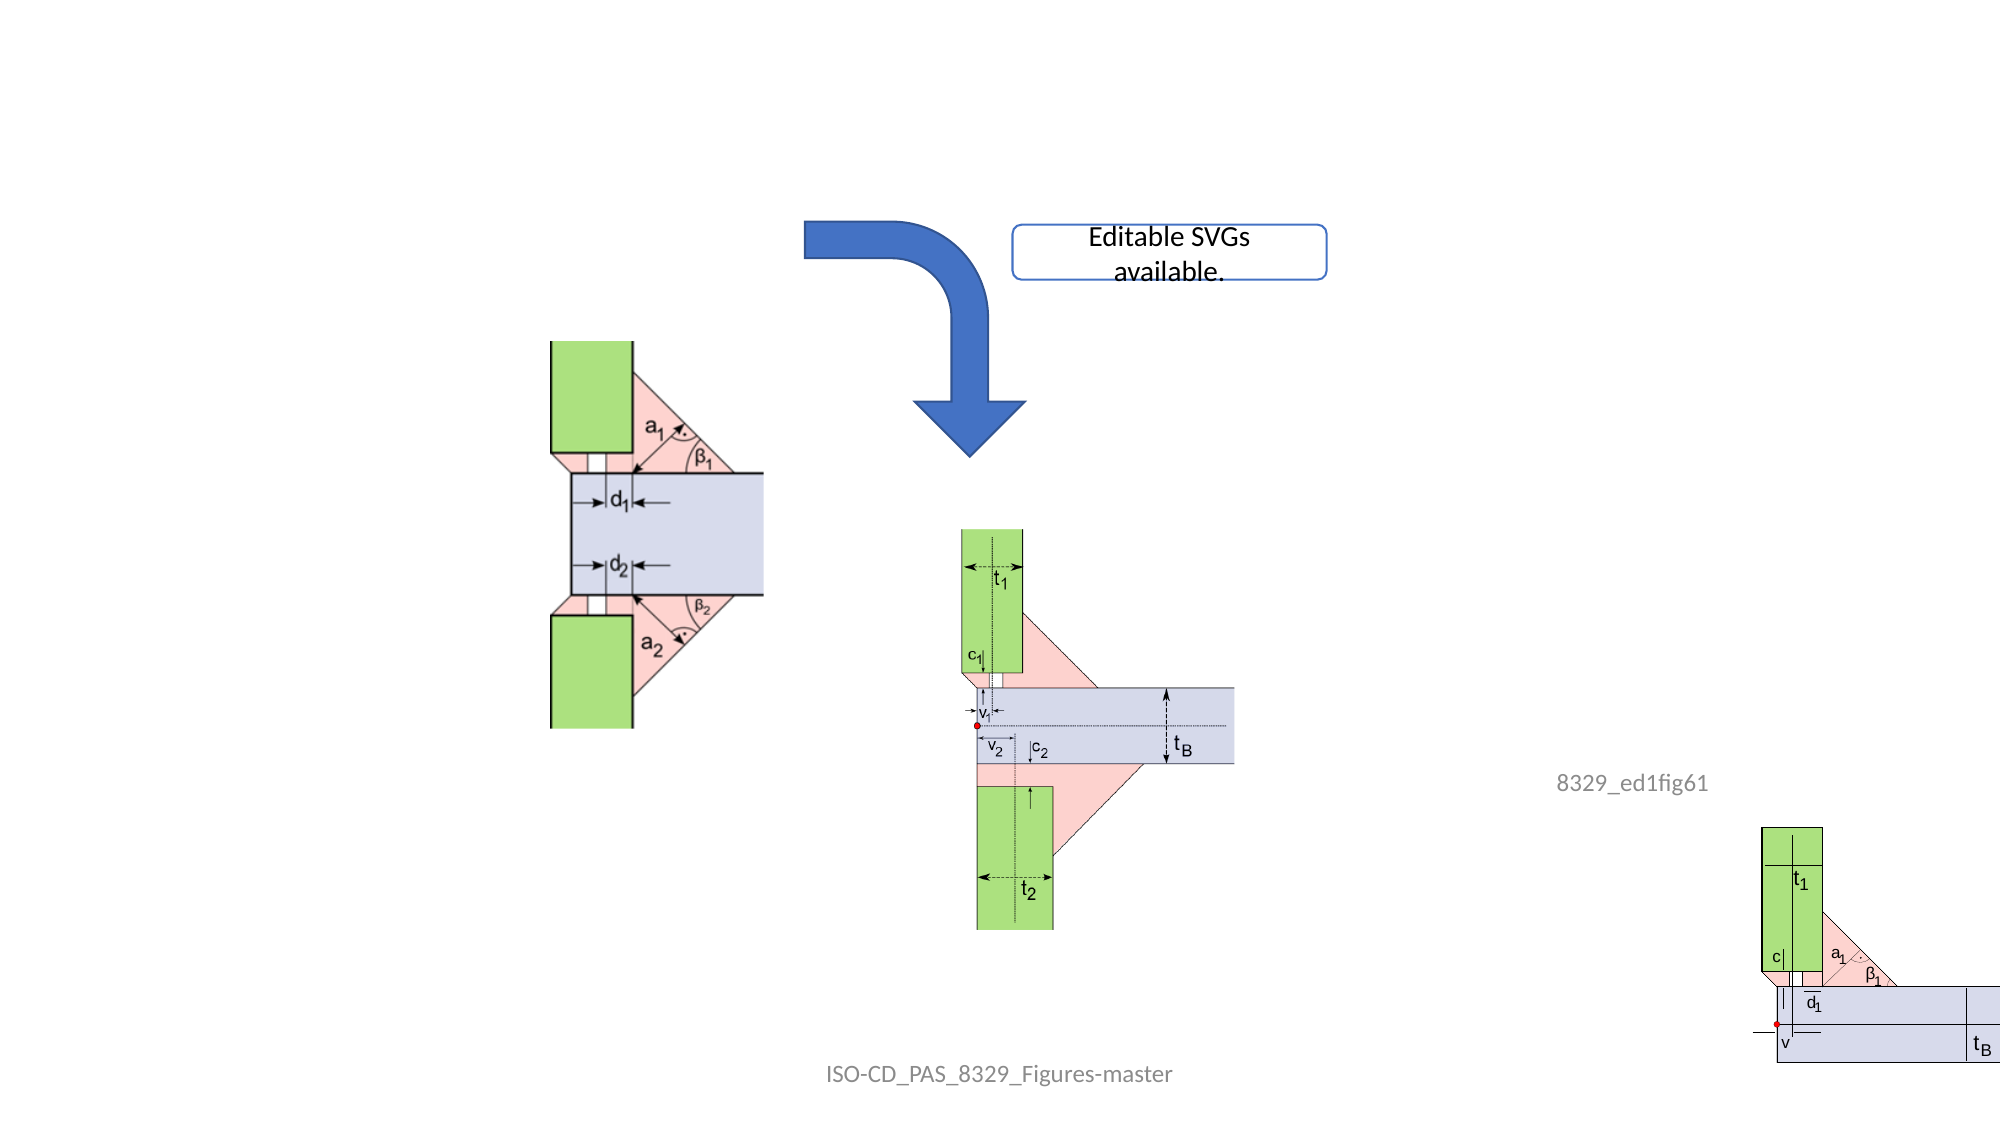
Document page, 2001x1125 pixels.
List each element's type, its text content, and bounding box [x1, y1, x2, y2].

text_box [1752, 835, 2000, 1125]
footer ISO-CD_PAS_8329_Figures-master [662, 1042, 1338, 1103]
picture [550, 341, 765, 731]
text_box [804, 221, 1329, 457]
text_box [1761, 827, 2000, 835]
slide_number 8329_ed1fig61 [1383, 752, 1725, 812]
picture [855, 459, 1383, 973]
